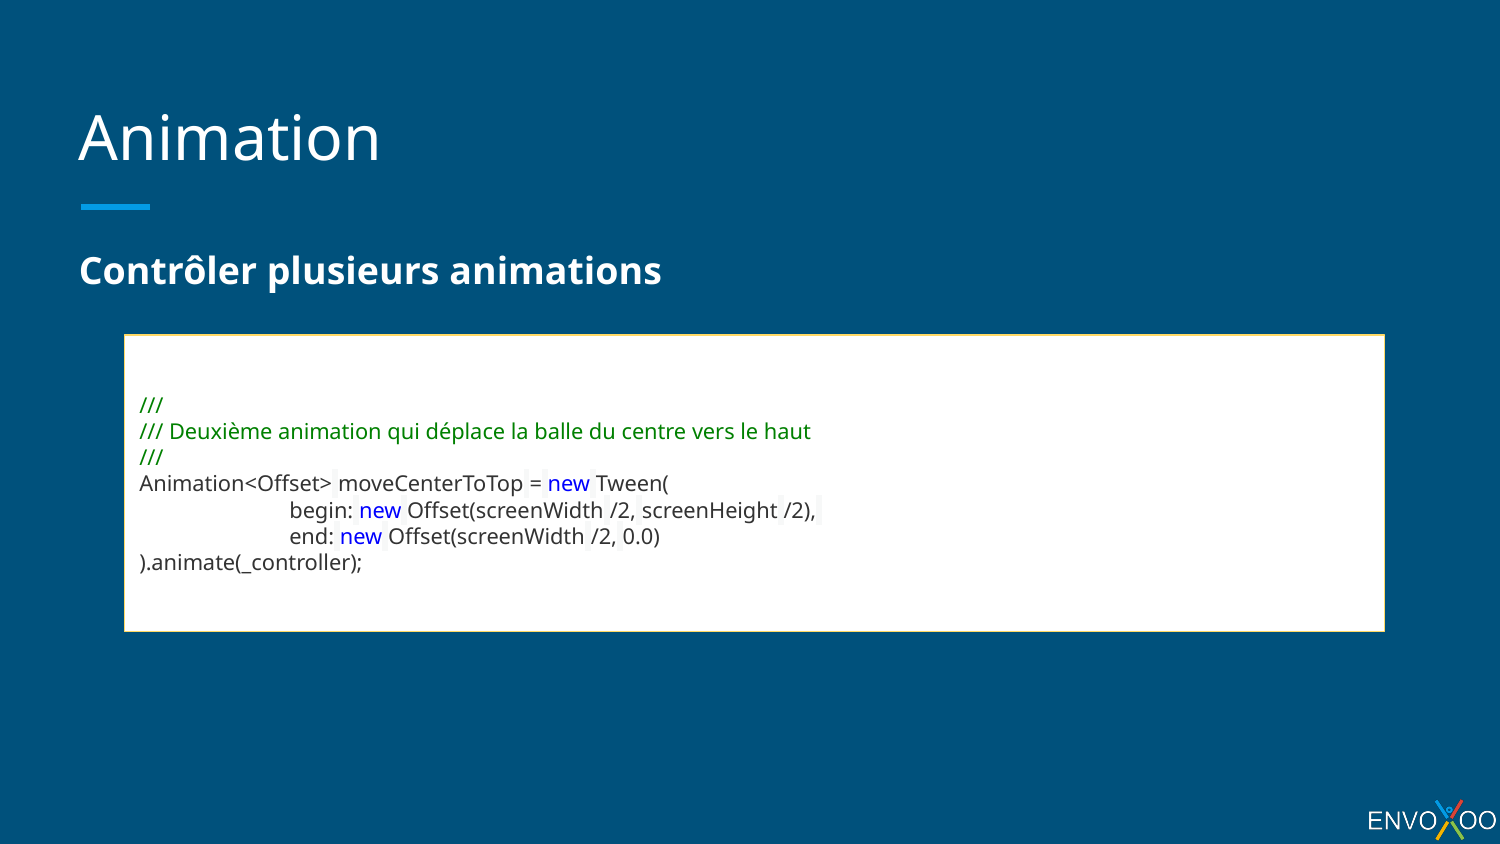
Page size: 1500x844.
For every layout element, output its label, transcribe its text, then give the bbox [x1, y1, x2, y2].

picture [1370, 812, 1382, 829]
picture [1437, 822, 1448, 840]
text_box /// /// Deuxième animation qui déplace la balle du centre vers le haut /// Animation<Offset> moveCenterToTop = new Tween( begin: new Offset(screenWidth /2, screenHeight /2), end: new Offset(screenWidth /2, 0.0) ).animate(_controller); [124, 334, 1385, 632]
title Animation [63, 75, 1437, 188]
list Contrôler plusieurs animations [63, 225, 1437, 731]
picture [1451, 800, 1462, 818]
picture [1452, 822, 1463, 838]
